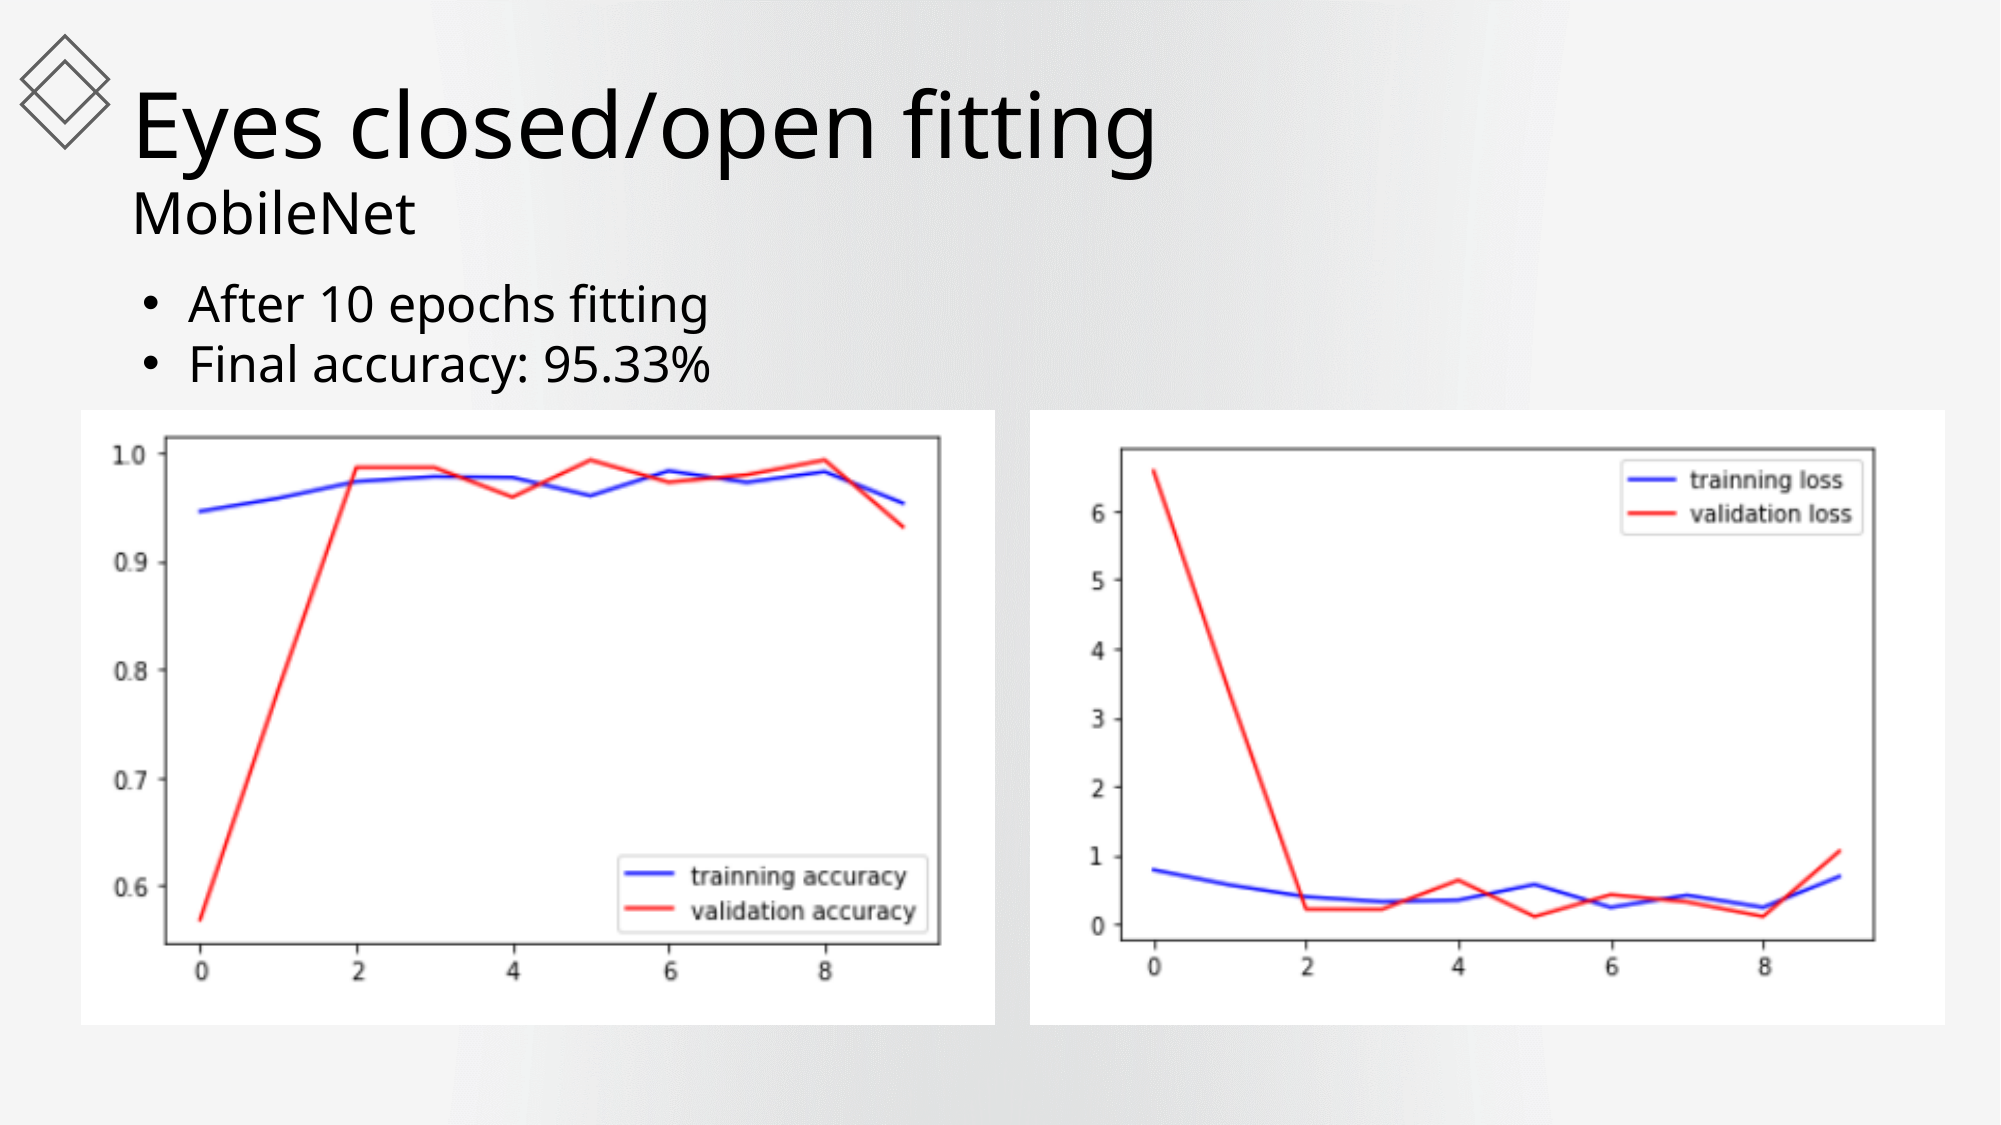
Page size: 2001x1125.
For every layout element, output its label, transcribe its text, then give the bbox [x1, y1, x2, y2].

picture [0, 0, 2001, 1125]
text_box After 10 epochs fitting Final accuracy: 95.33% [127, 265, 728, 400]
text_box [81, 410, 1945, 1025]
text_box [34, 48, 1520, 257]
